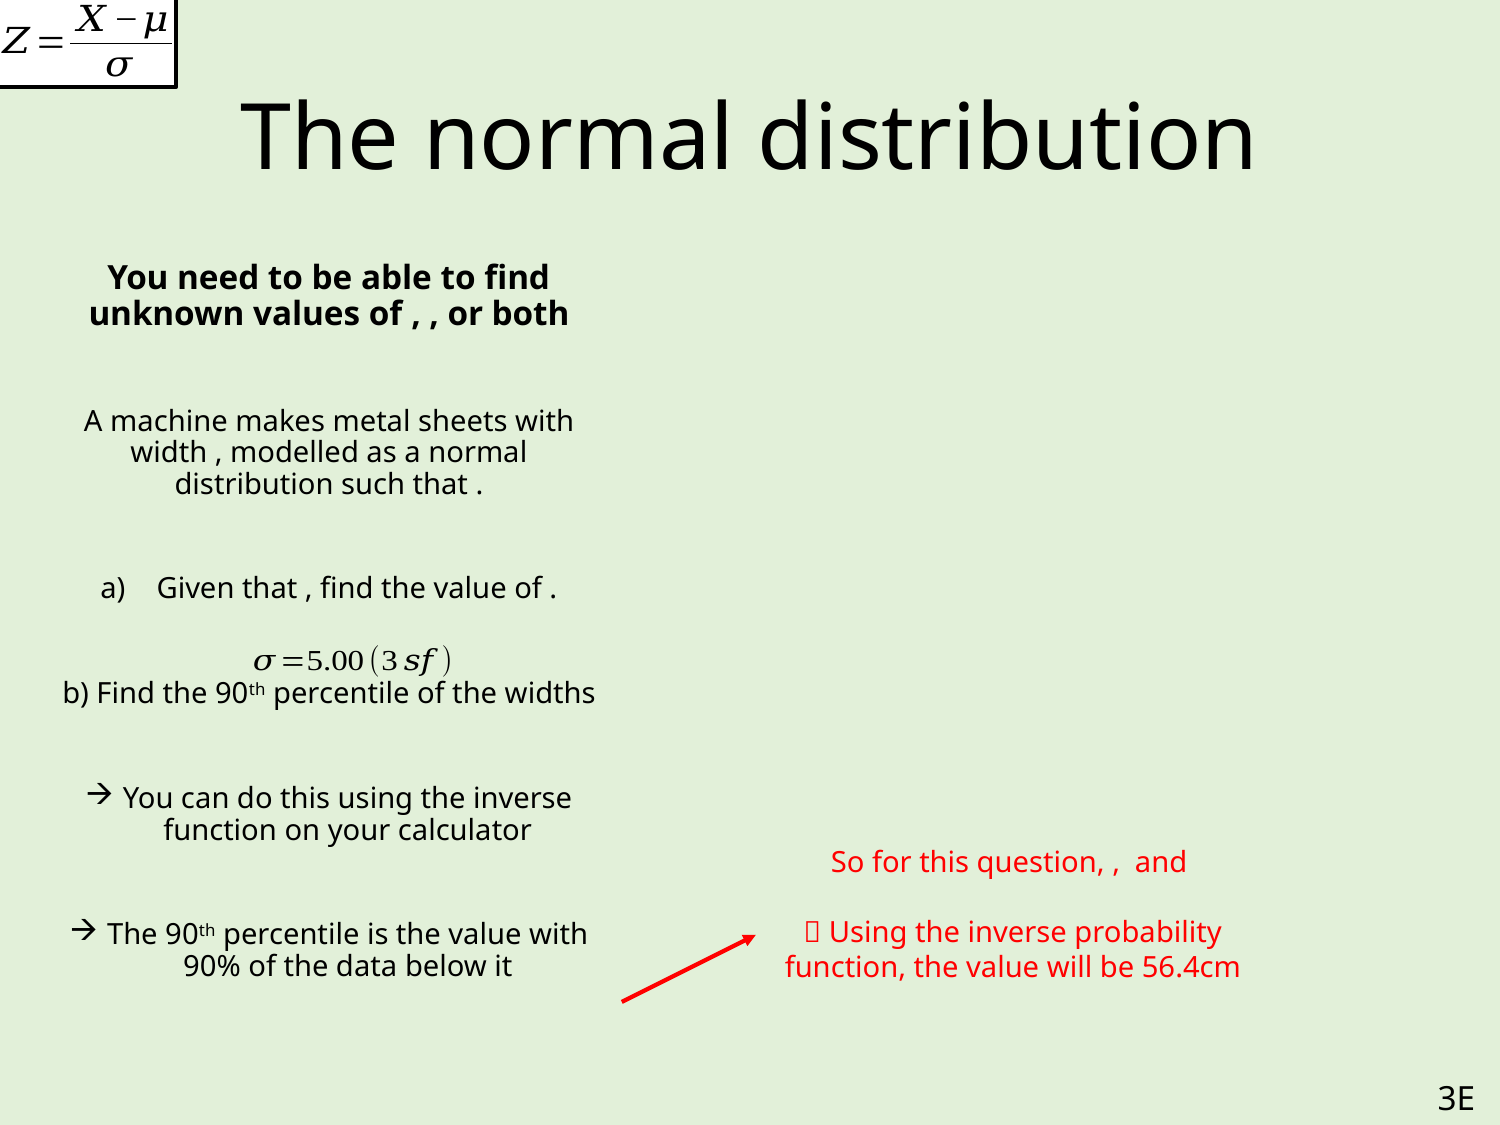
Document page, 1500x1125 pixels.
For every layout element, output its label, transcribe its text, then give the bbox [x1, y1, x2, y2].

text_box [621, 934, 756, 1002]
text_box 3E [1412, 1074, 1500, 1125]
title The normal distribution [103, 30, 1397, 249]
